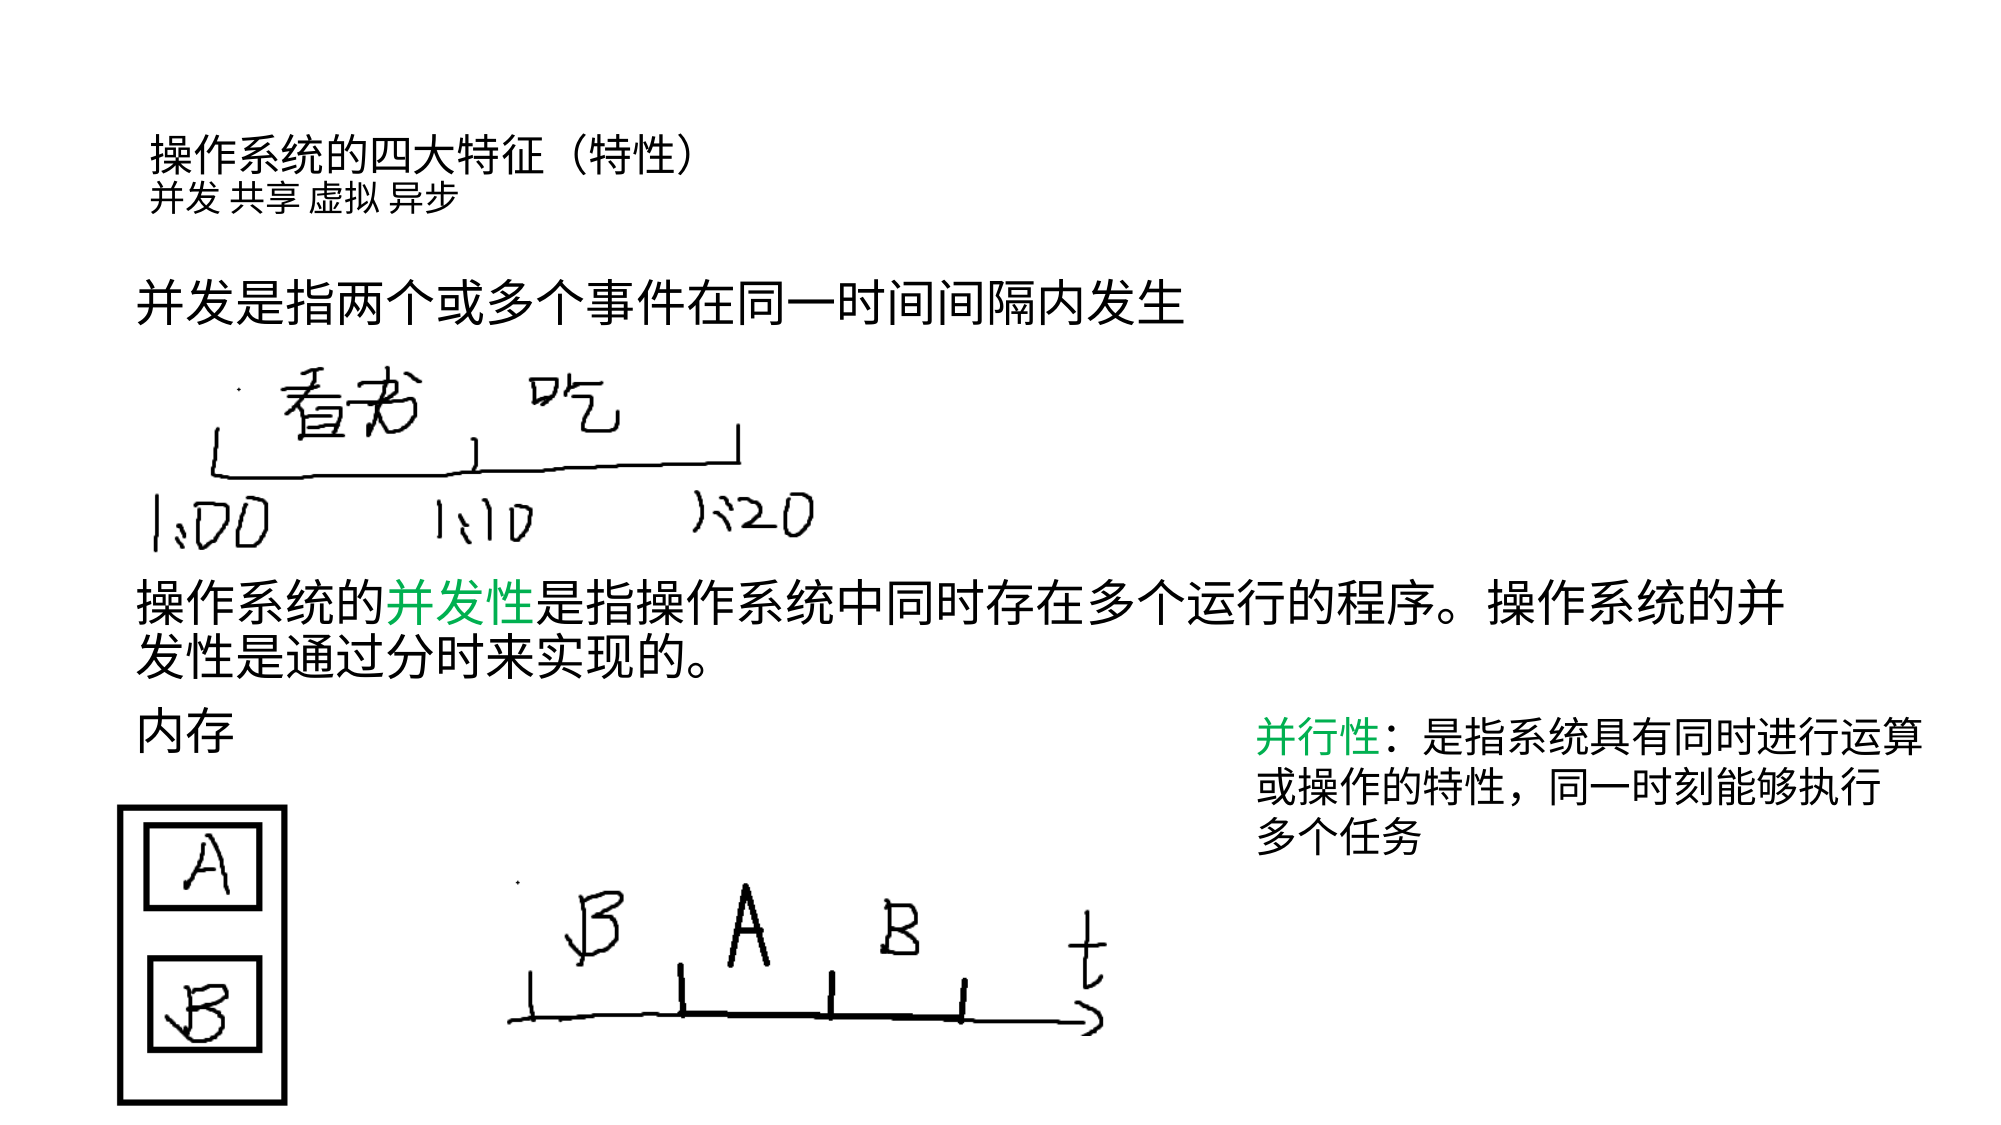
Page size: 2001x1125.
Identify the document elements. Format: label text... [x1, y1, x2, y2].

list 并发是指两个或多个事件在同一时间间隔内发生 操作系统的并发性是指操作系统中同时存在多个运行的程序。操作系统的并发性是通过分时来实现的。 内存 [120, 271, 1846, 985]
picture [96, 789, 295, 1114]
title 操作系统的四大特征（特性） 并发 共享 虚拟 异步 [134, 125, 1860, 280]
text_box 并行性：是指系统具有同时进行运算 或操作的特性，同一时刻能够执行 多个任务 [1241, 703, 1939, 869]
picture [496, 872, 1127, 1036]
picture [144, 351, 837, 573]
